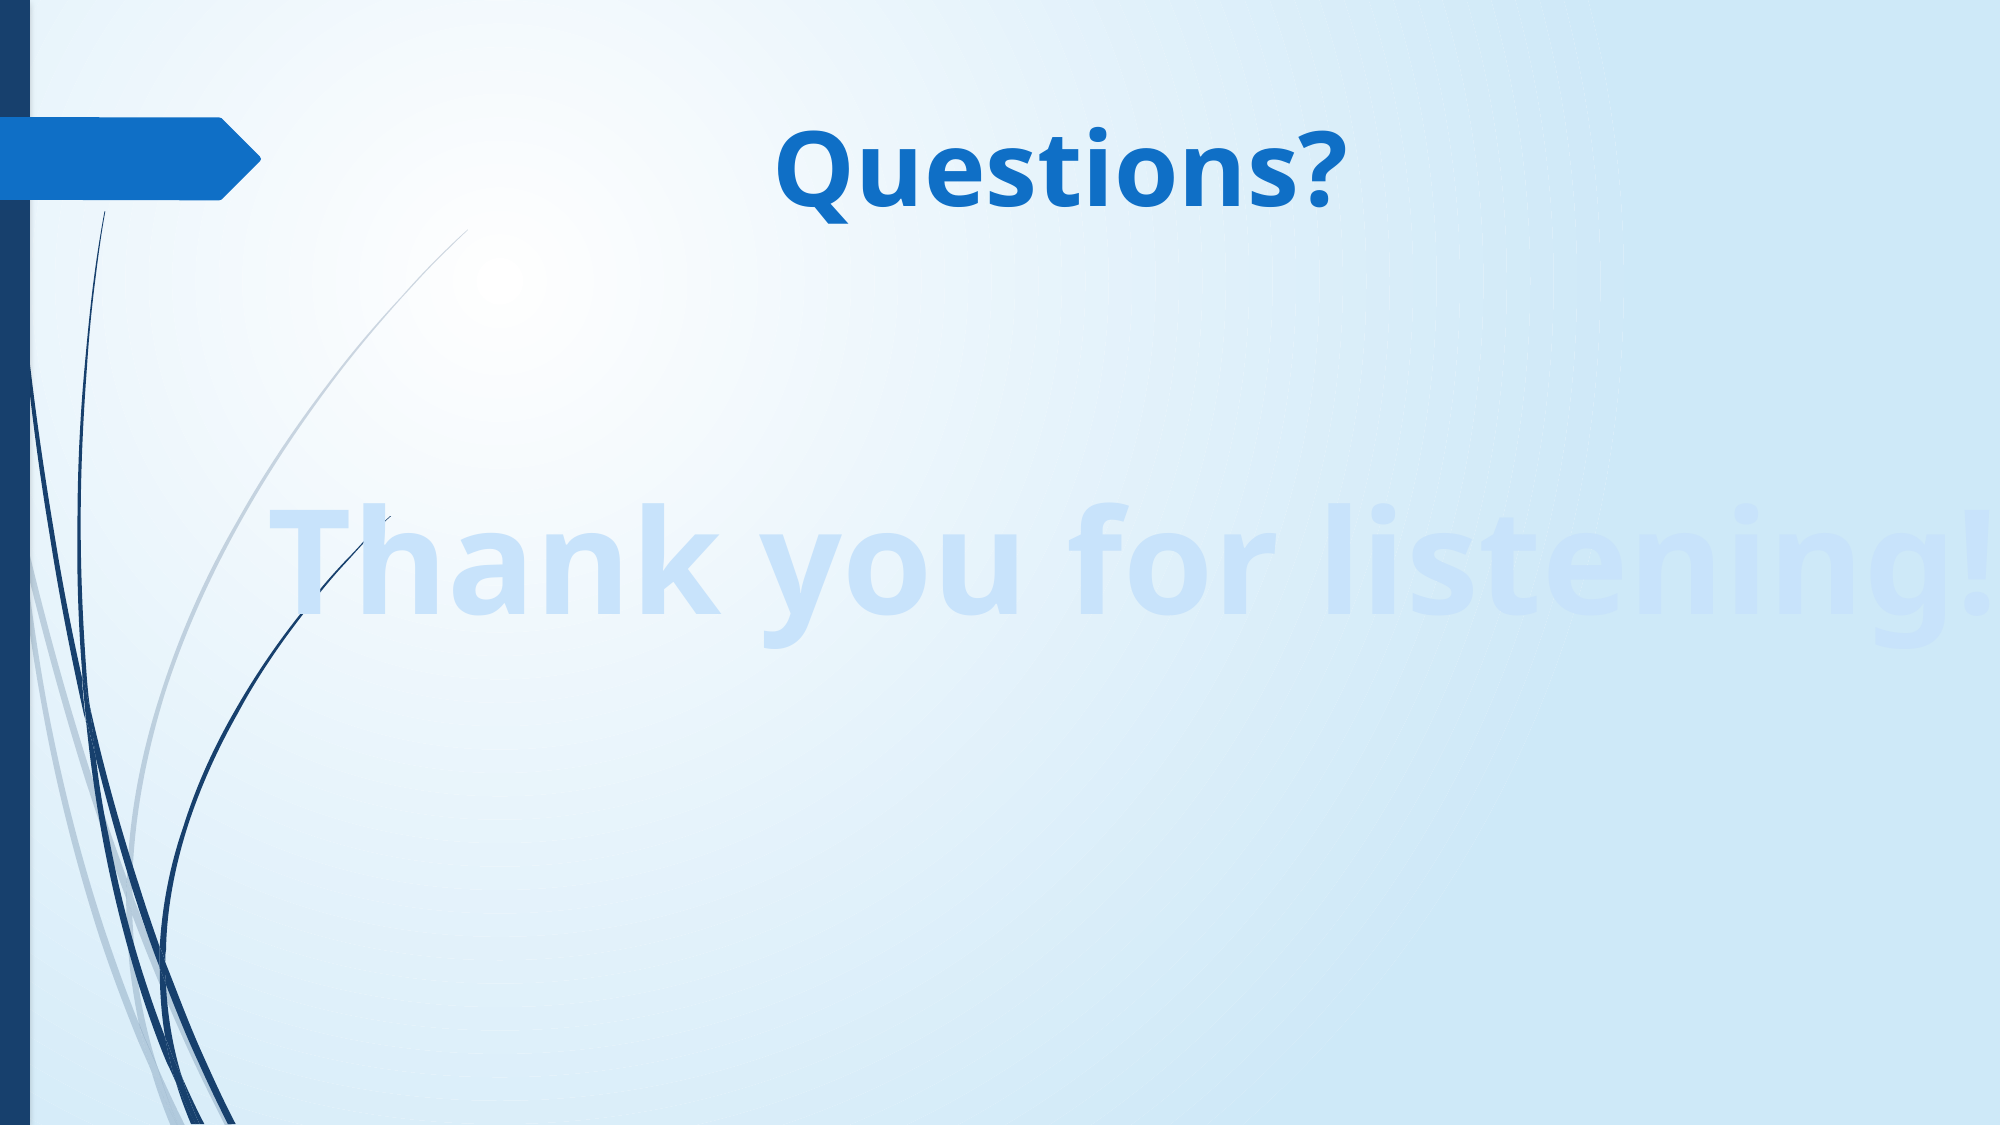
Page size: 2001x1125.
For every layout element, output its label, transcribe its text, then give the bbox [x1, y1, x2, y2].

text_box Thank you for listening! [252, 460, 2000, 651]
text_box Questions? [330, 94, 1792, 223]
